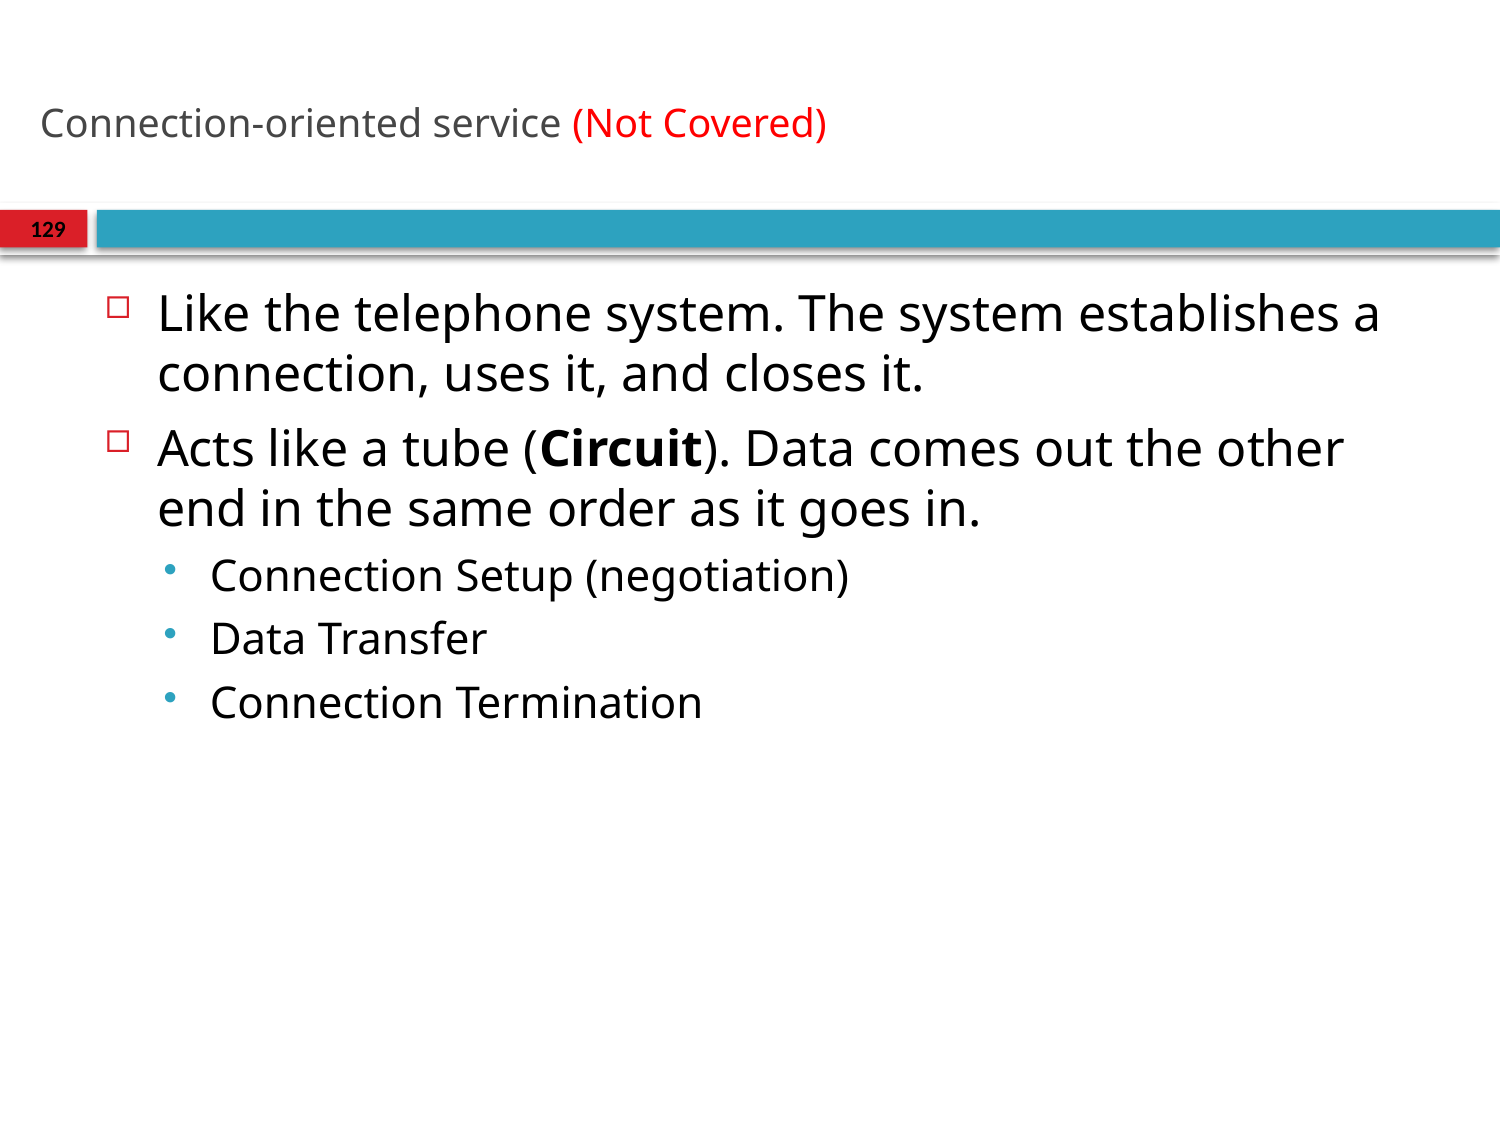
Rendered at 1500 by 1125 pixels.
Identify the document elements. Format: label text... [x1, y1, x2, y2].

text_box Like the telephone system. The system establishes a connection, uses it, and closes it. Acts like a tube (Circuit). Data comes out the other end in the same order as it goes in. Connection Setup (negotiation) Data Transfer Connection Termination [90, 273, 1445, 885]
title Connection-oriented service (Not Covered) [24, 90, 1475, 200]
slide_number 129 [0, 206, 97, 250]
text_box [24, 266, 1475, 838]
